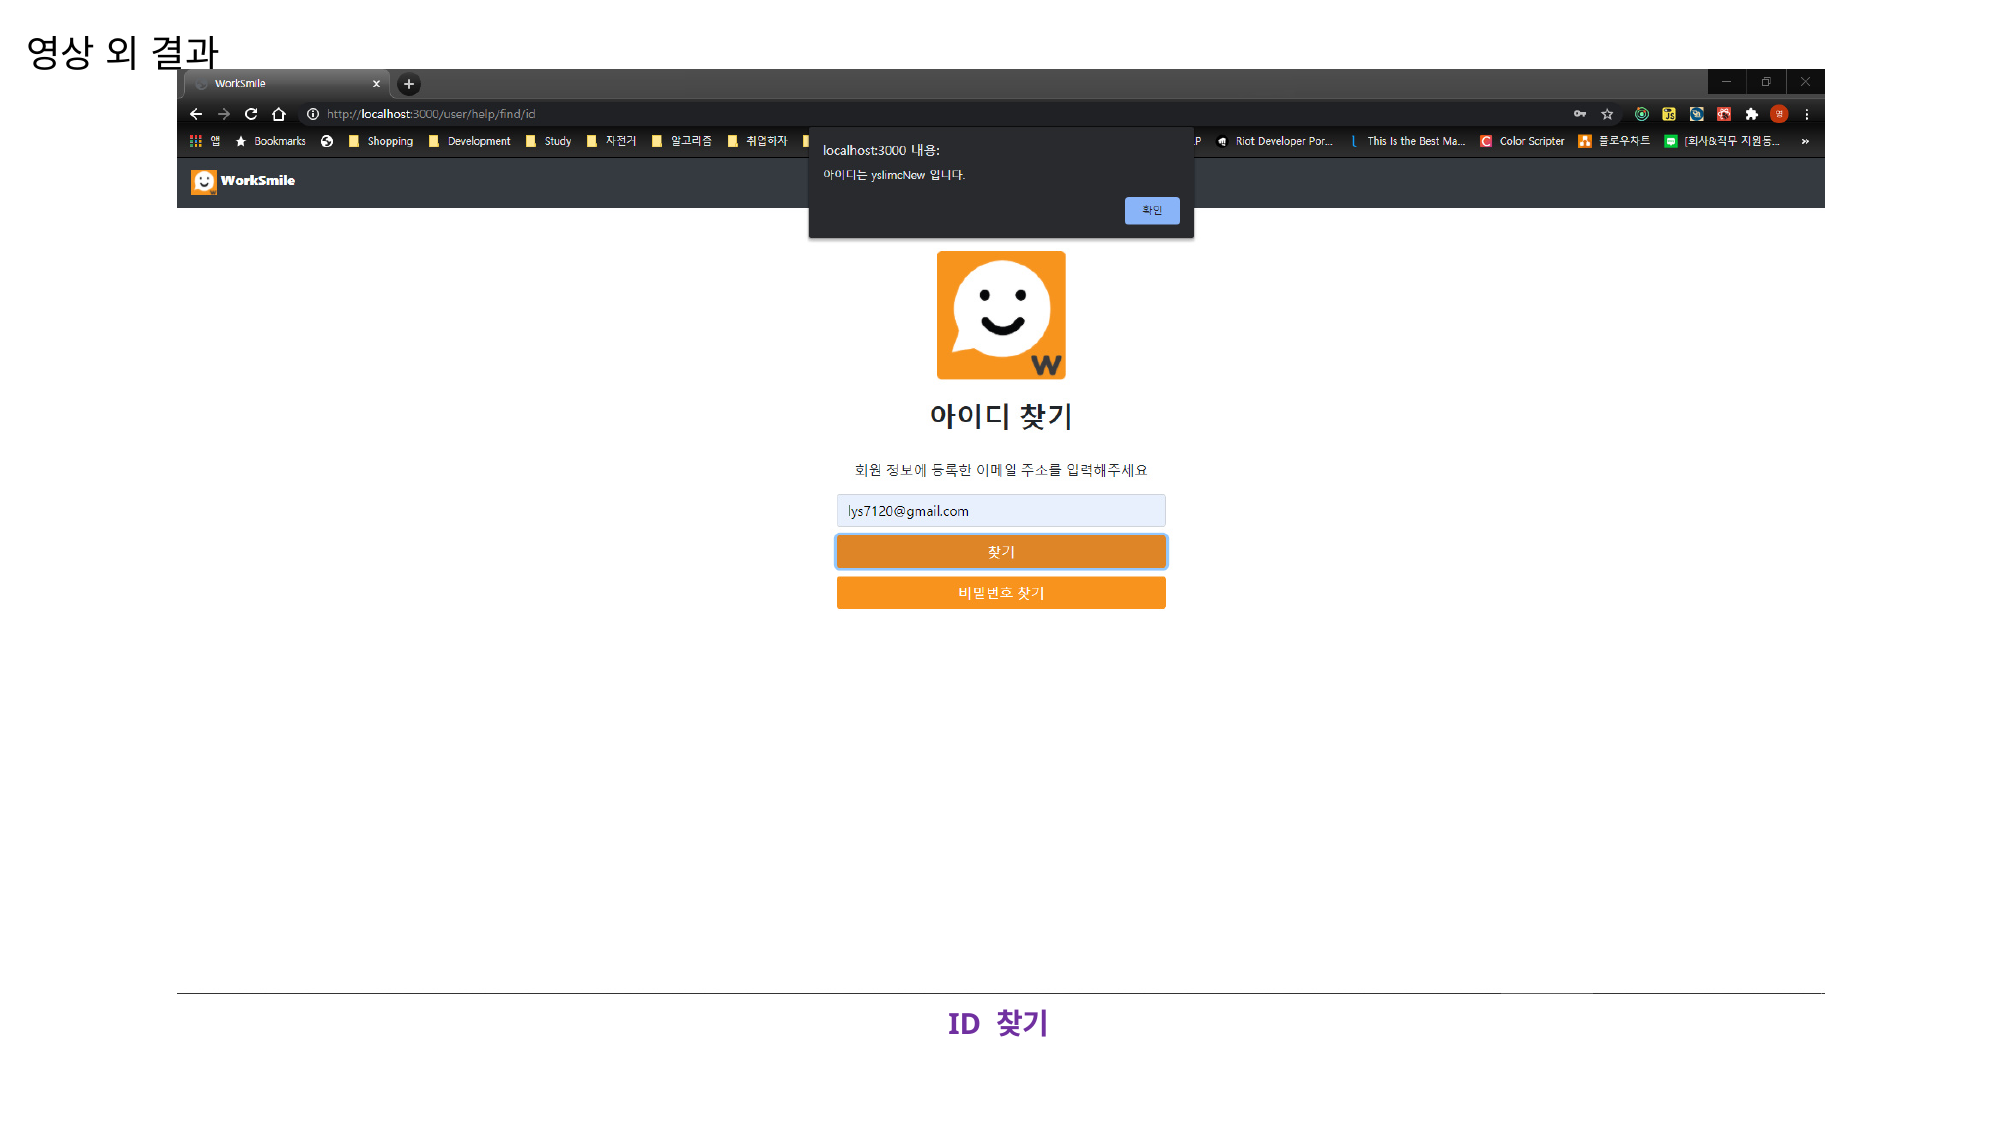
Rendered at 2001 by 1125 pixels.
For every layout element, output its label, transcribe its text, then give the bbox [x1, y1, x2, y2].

picture [177, 69, 1825, 994]
text_box 영상 외 결과 [11, 0, 236, 83]
text_box ID 찾기 [916, 998, 1082, 1048]
